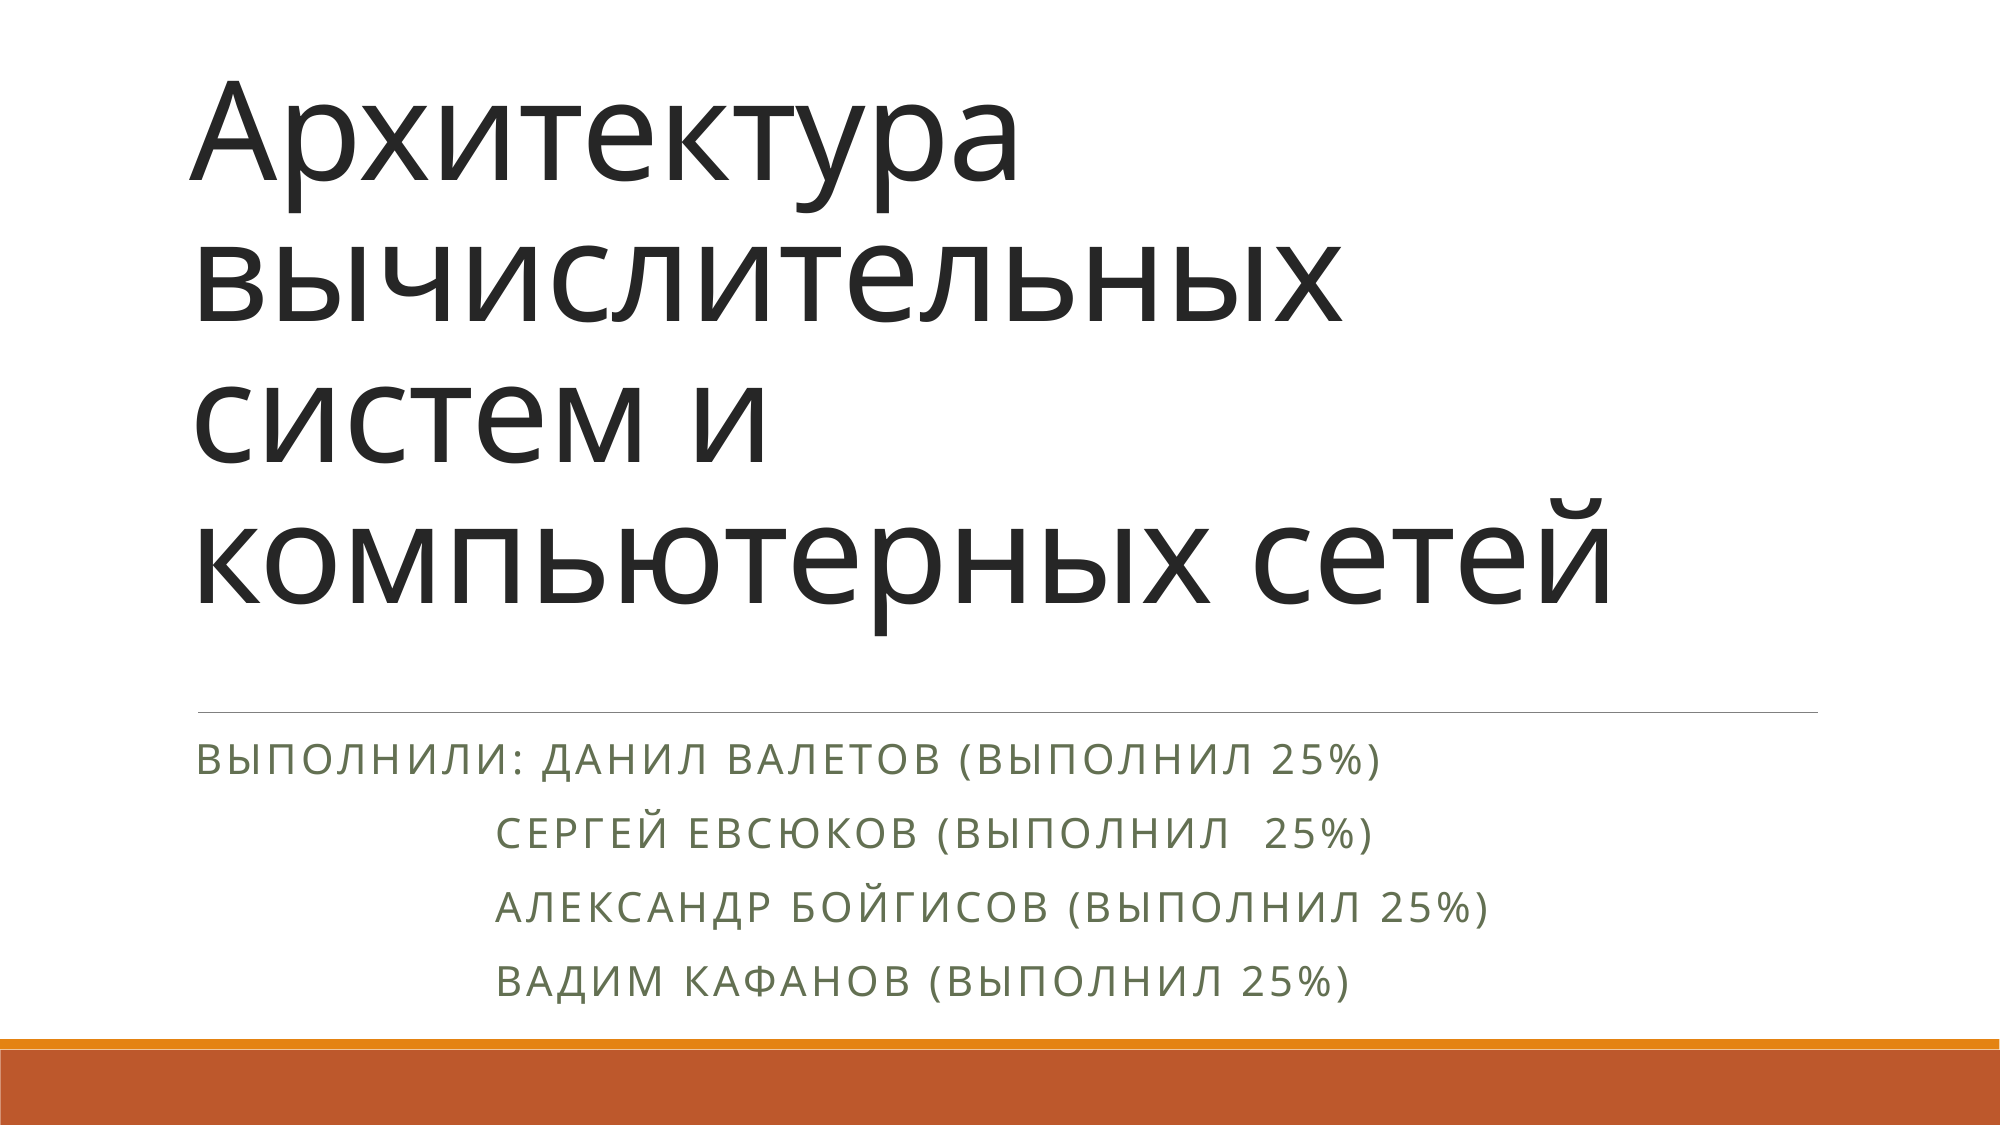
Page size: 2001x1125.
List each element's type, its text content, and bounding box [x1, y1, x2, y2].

subtitle Выполнили: Данил Валетов (выполнил 25%) Сергей Евсюков (Выполнил 25%) Александр Бойгисов (выполнил 25%) Вадим Кафанов (выполнил 25%) [180, 730, 1831, 1024]
title Архитектура вычислительных систем и компьютерных сетей [174, 54, 1825, 640]
